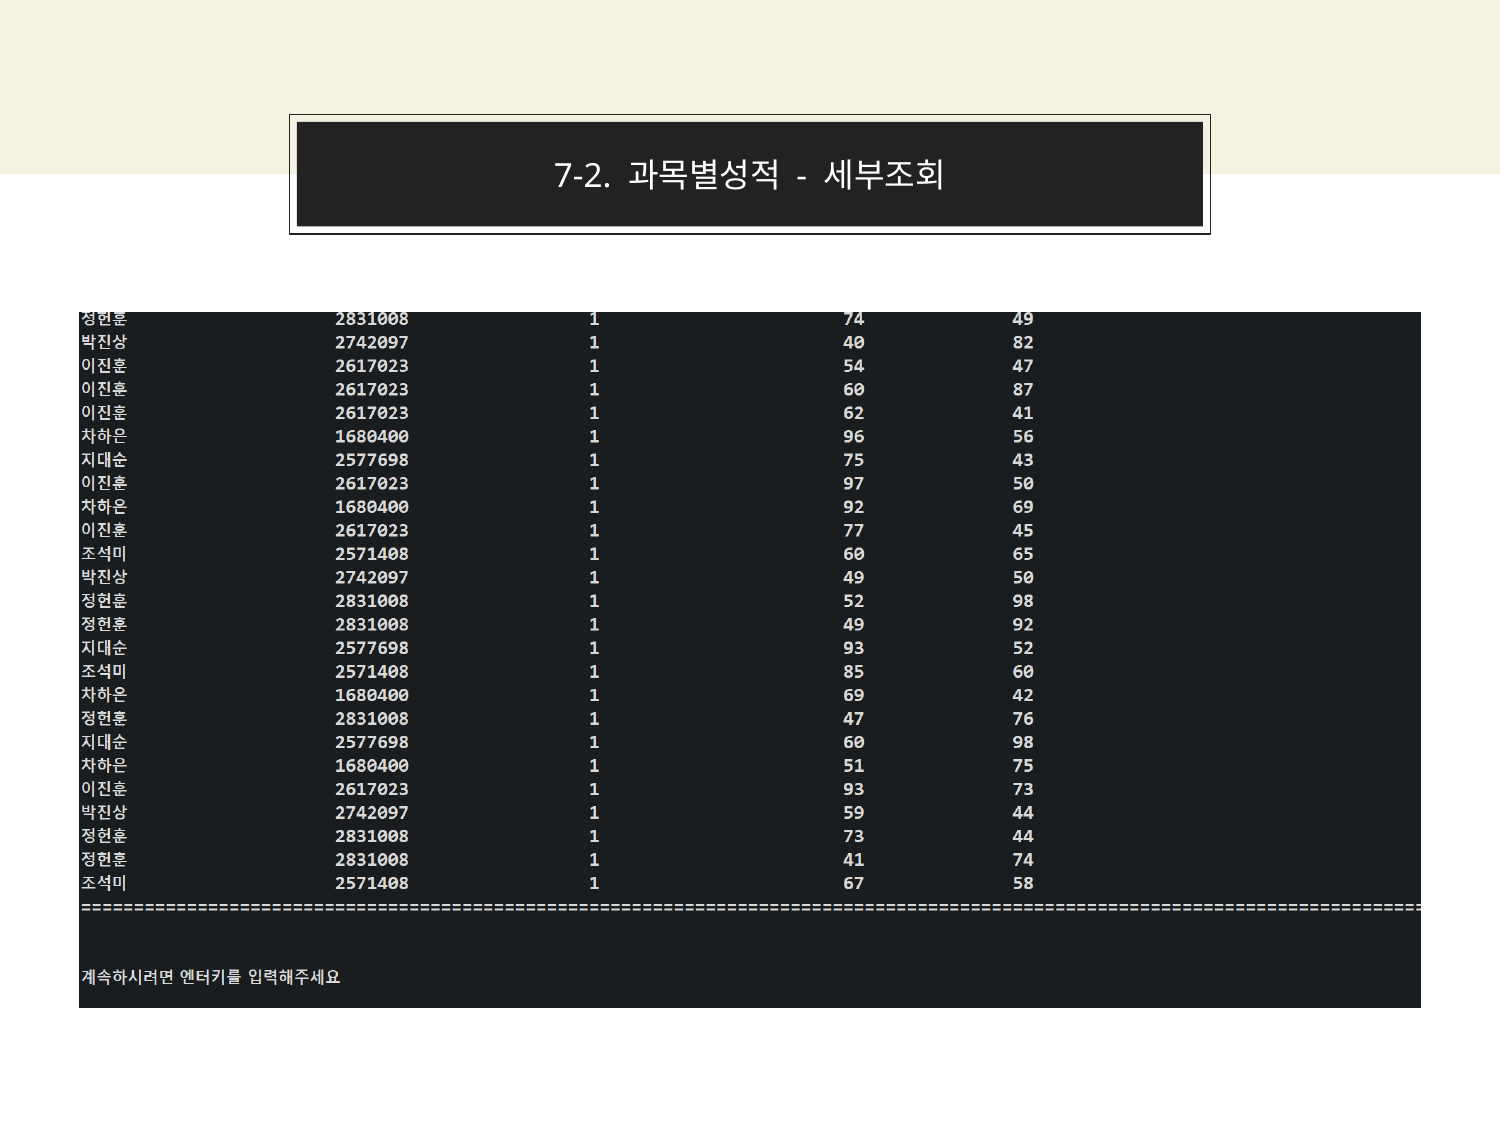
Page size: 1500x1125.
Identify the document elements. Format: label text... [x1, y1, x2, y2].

picture [79, 312, 1421, 1008]
title 7-2. 과목별성적 - 세부조회 [296, 121, 1203, 227]
